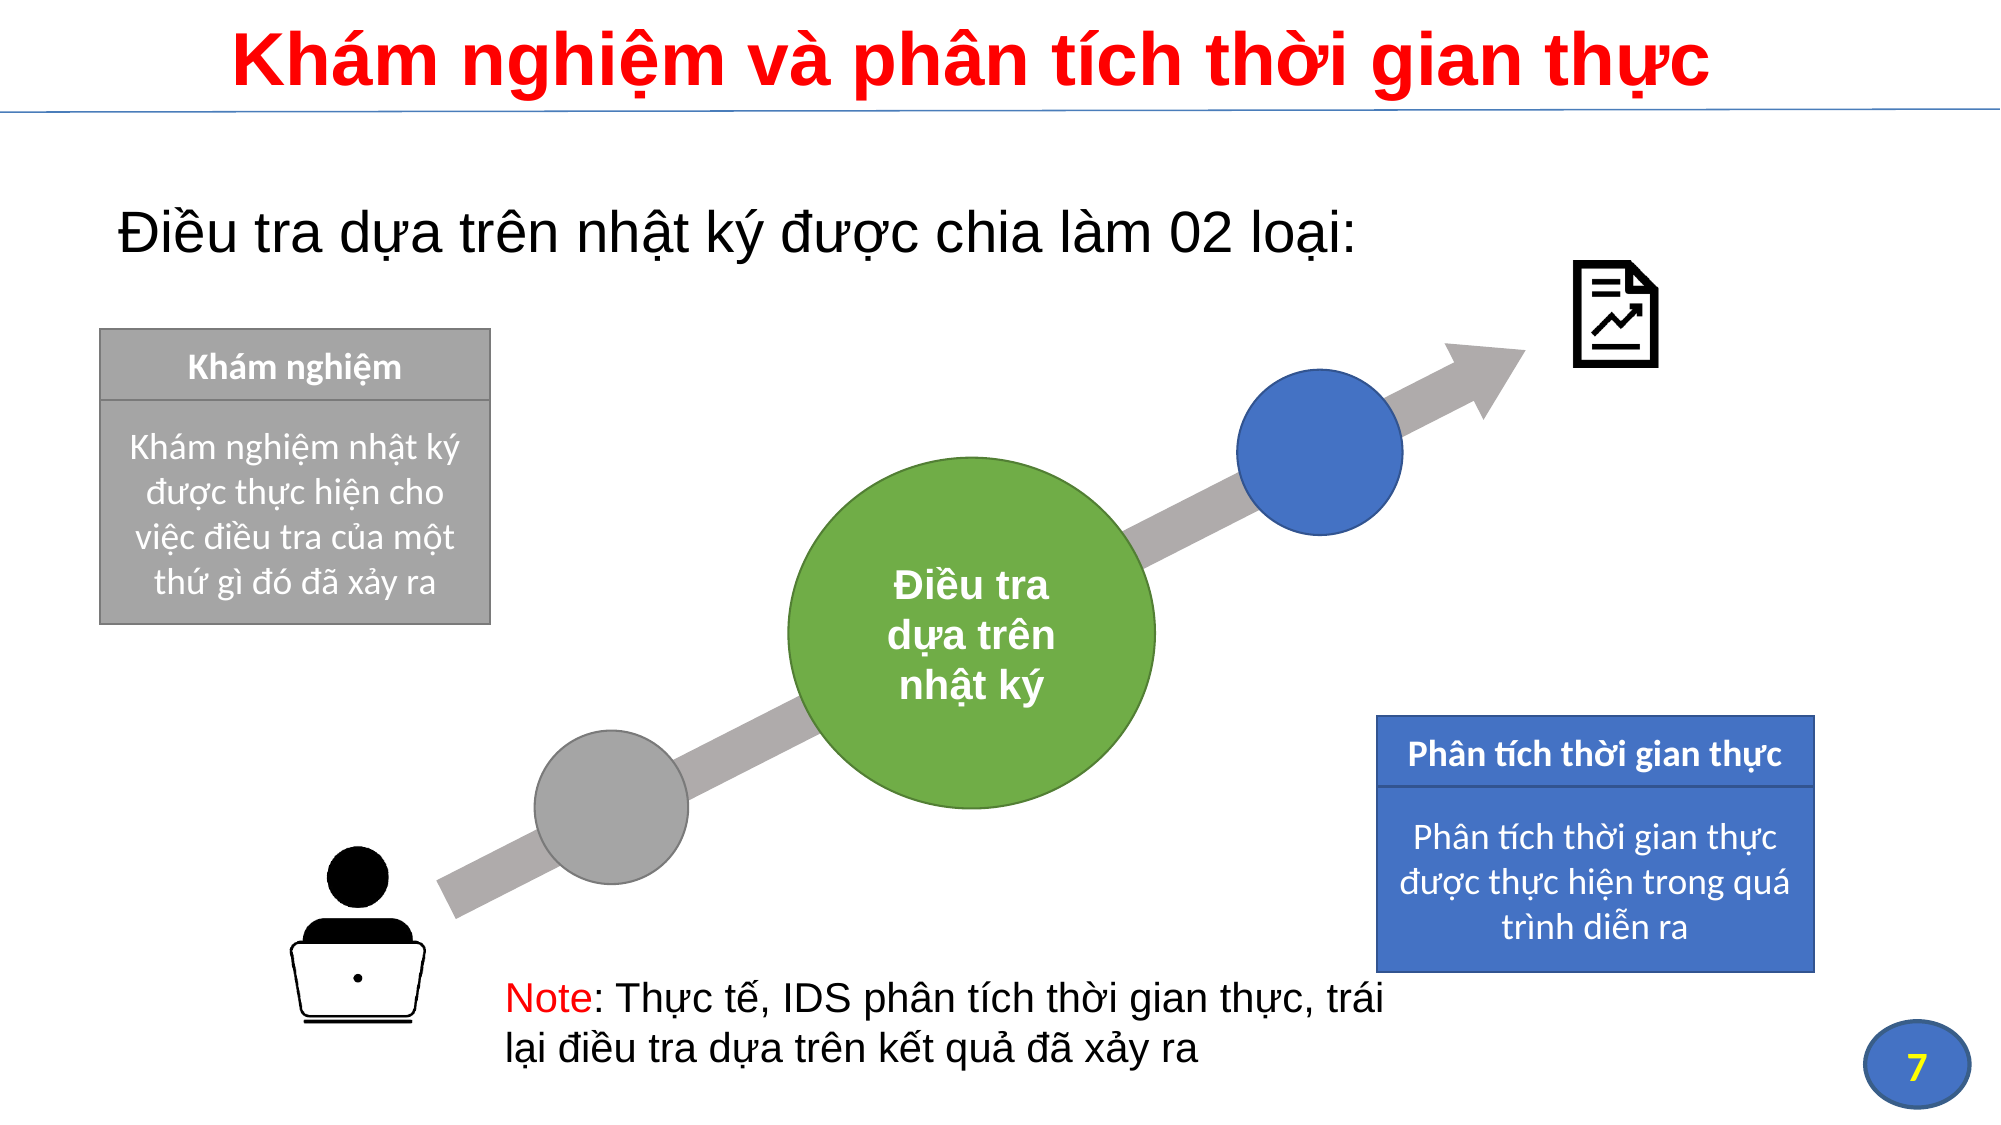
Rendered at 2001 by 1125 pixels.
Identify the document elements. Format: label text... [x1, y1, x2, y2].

text_box [1236, 368, 1404, 537]
picture [251, 828, 464, 1041]
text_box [0, 109, 2000, 113]
text_box [464, 829, 560, 915]
text_box [533, 729, 690, 886]
text_box Khám nghiệm và phân tích thời gian thực [216, 2, 1784, 108]
text_box 7 [1865, 1021, 1970, 1108]
text_box Điều tra dựa trên nhật ký [787, 456, 1157, 810]
text_box Điều tra dựa trên nhật ký được chia làm 02 loại: [104, 187, 1887, 272]
text_box Note: Thực tế, IDS phân tích thời gian thực, trái lại điều tra dựa trên kết quả đã xảy ra [490, 963, 1433, 1078]
text_box [1384, 343, 1526, 437]
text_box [100, 328, 491, 625]
text_box [674, 695, 820, 801]
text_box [1376, 715, 1814, 972]
text_box [1123, 472, 1259, 569]
picture [1562, 260, 1669, 368]
